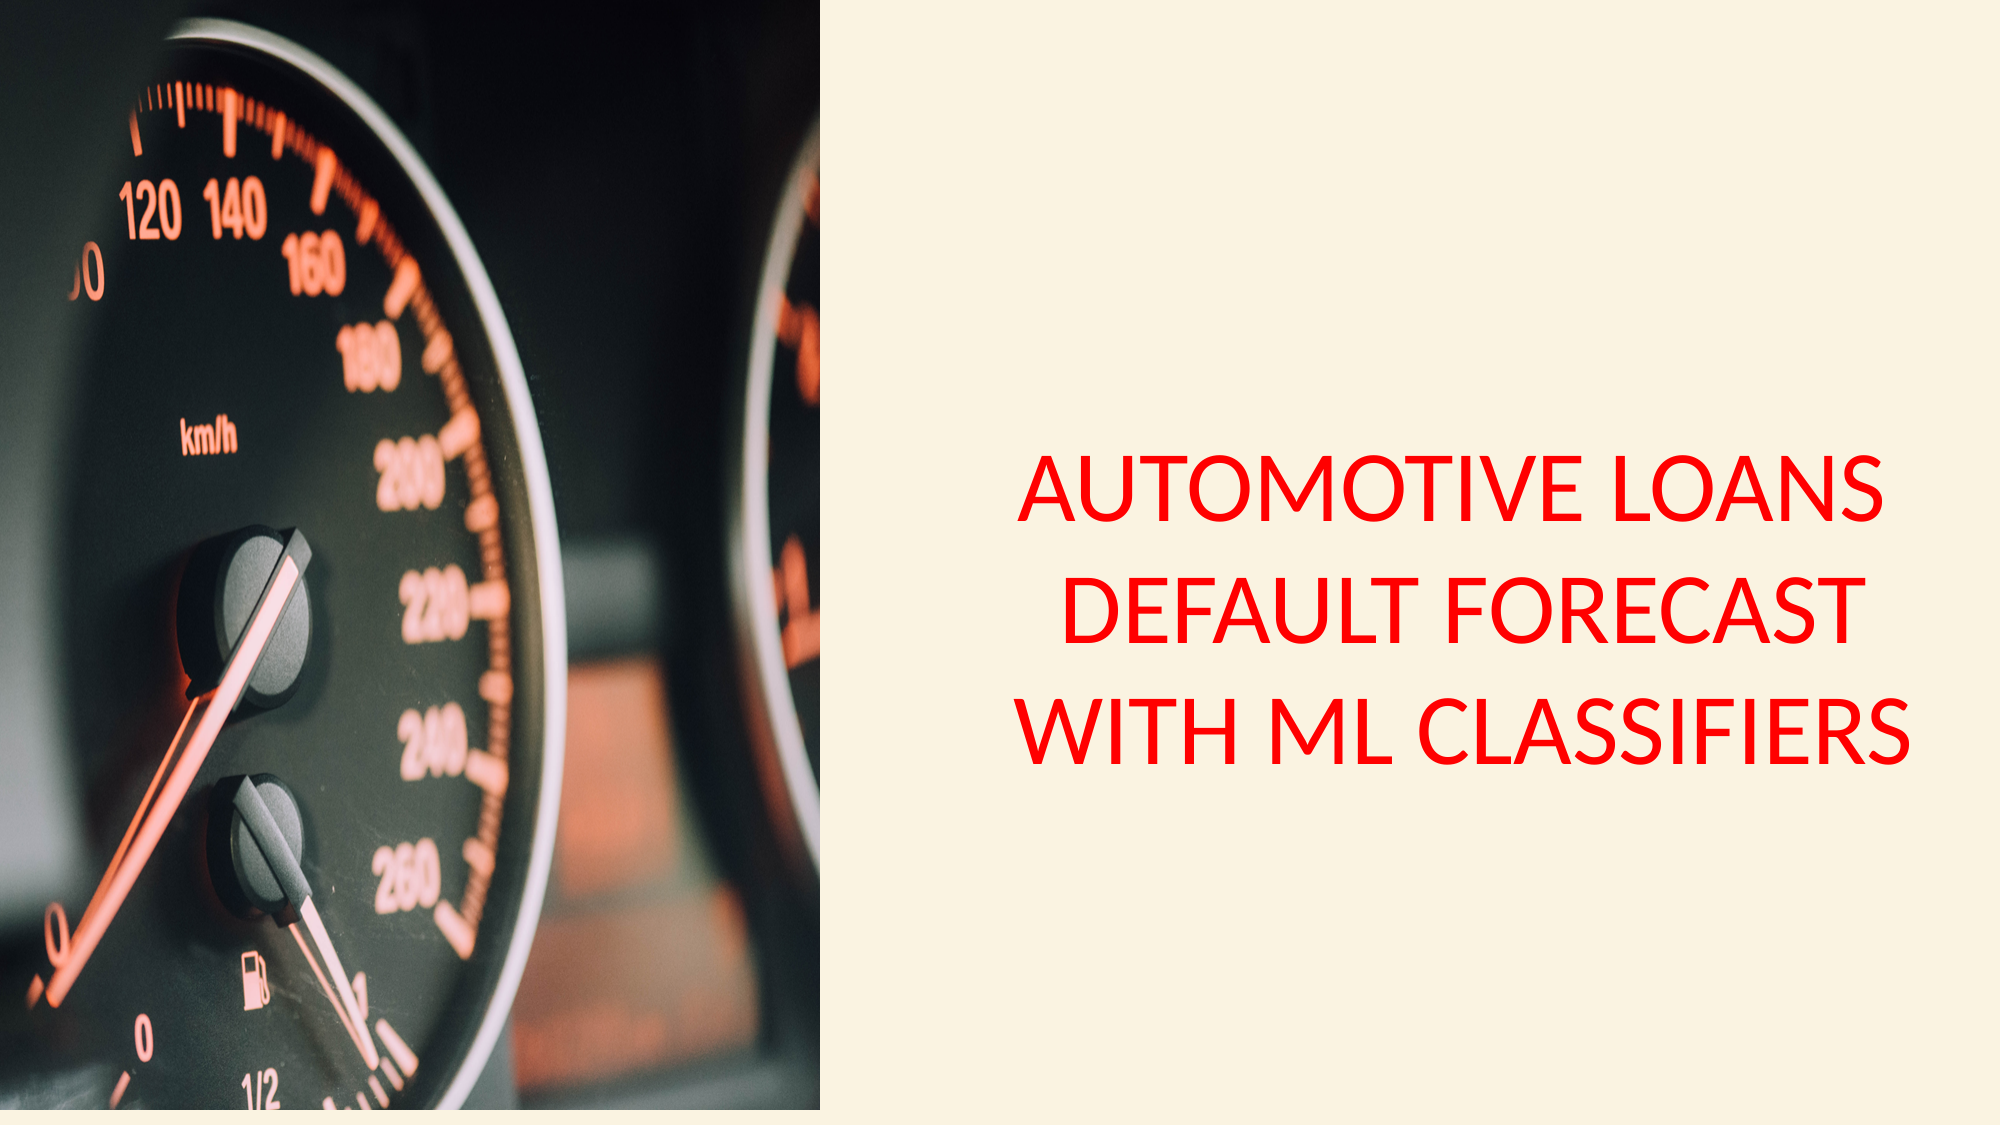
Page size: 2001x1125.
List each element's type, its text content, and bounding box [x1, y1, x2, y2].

picture [0, 0, 821, 1110]
subtitle AUTOMOTIVE LOANS DEFAULT FORECAST WITH ML CLASSIFIERS [959, 426, 1946, 879]
